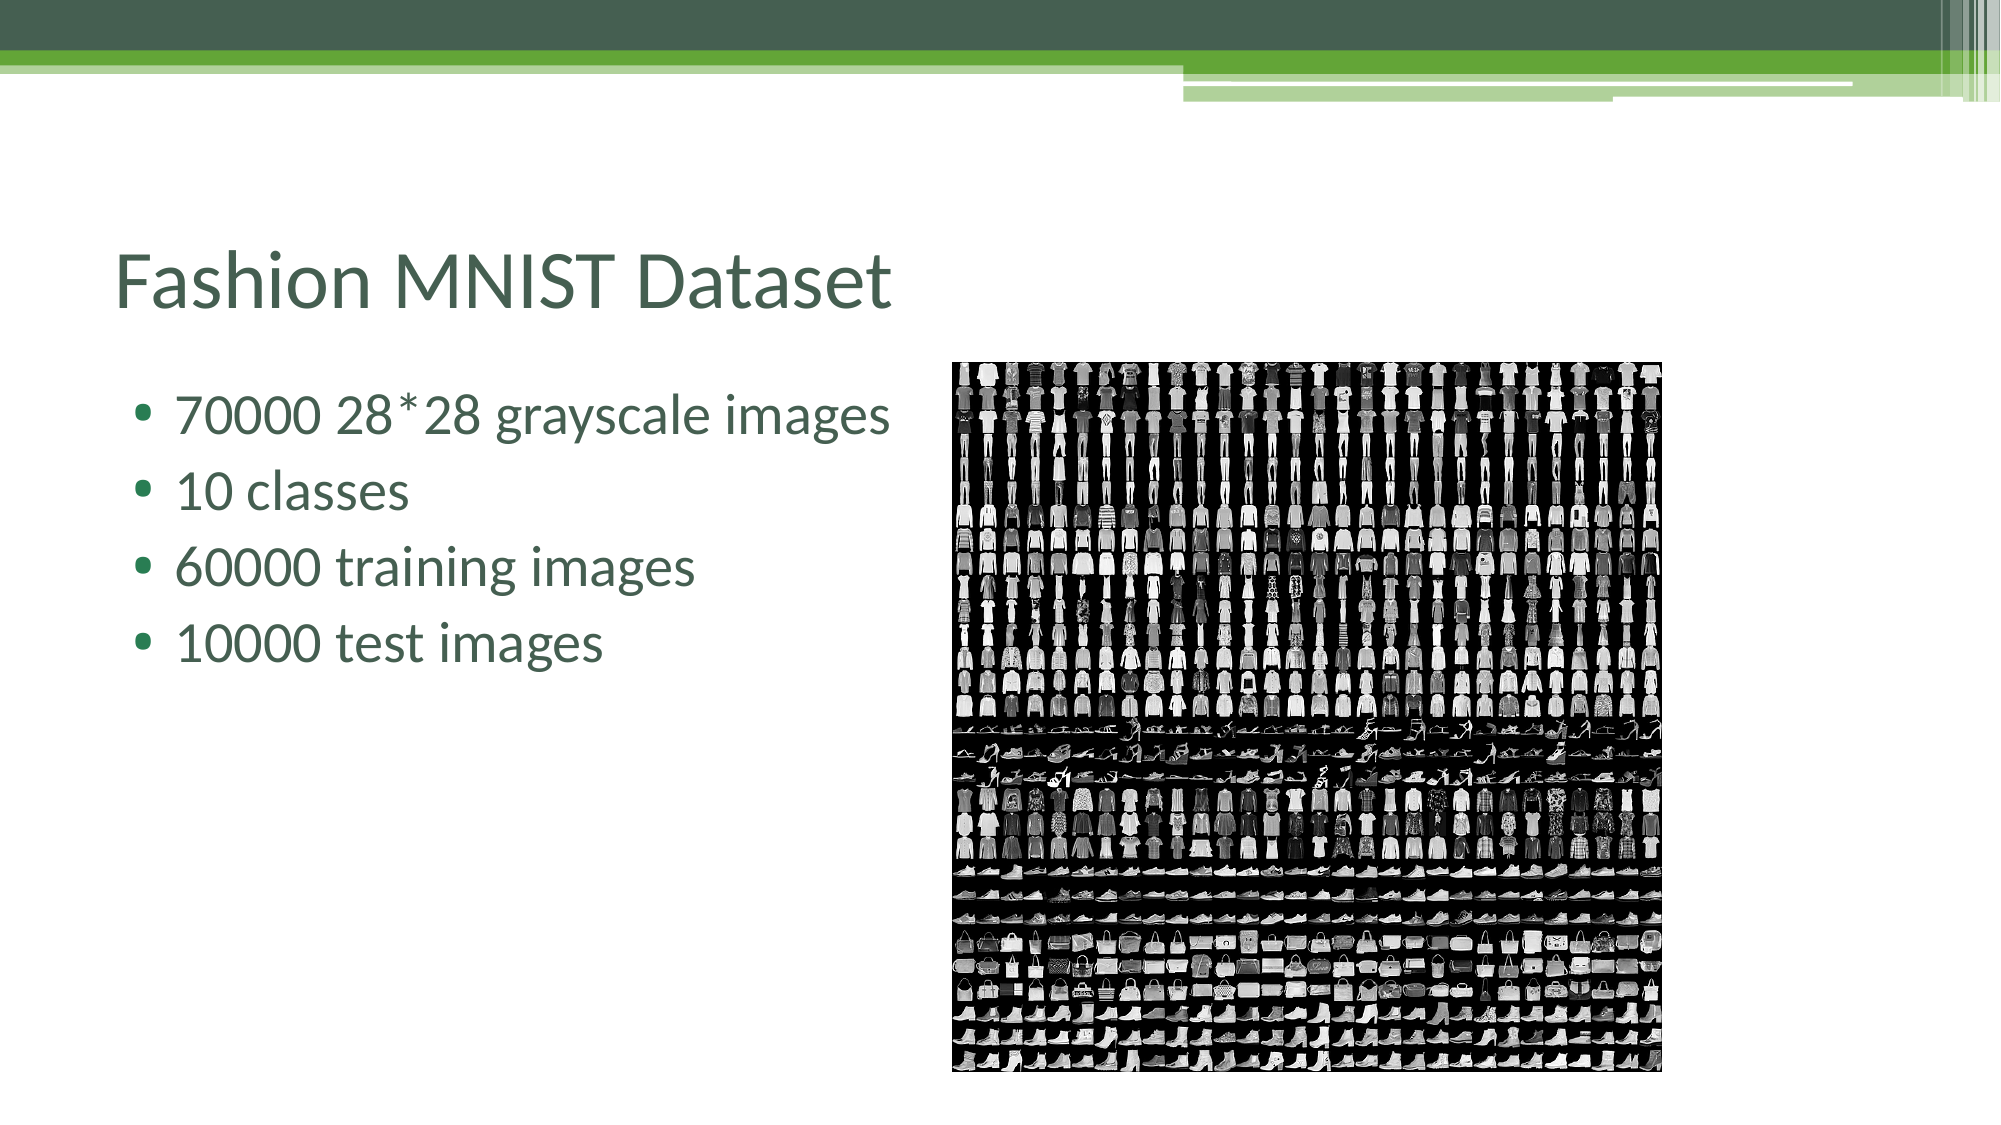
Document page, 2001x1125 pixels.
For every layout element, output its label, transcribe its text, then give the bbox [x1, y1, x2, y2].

title Fashion MNIST Dataset [99, 187, 1900, 363]
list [952, 362, 1662, 1072]
text_box 70000 28*28 grayscale images 10 classes 60000 training images 10000 test images [99, 368, 1050, 1079]
